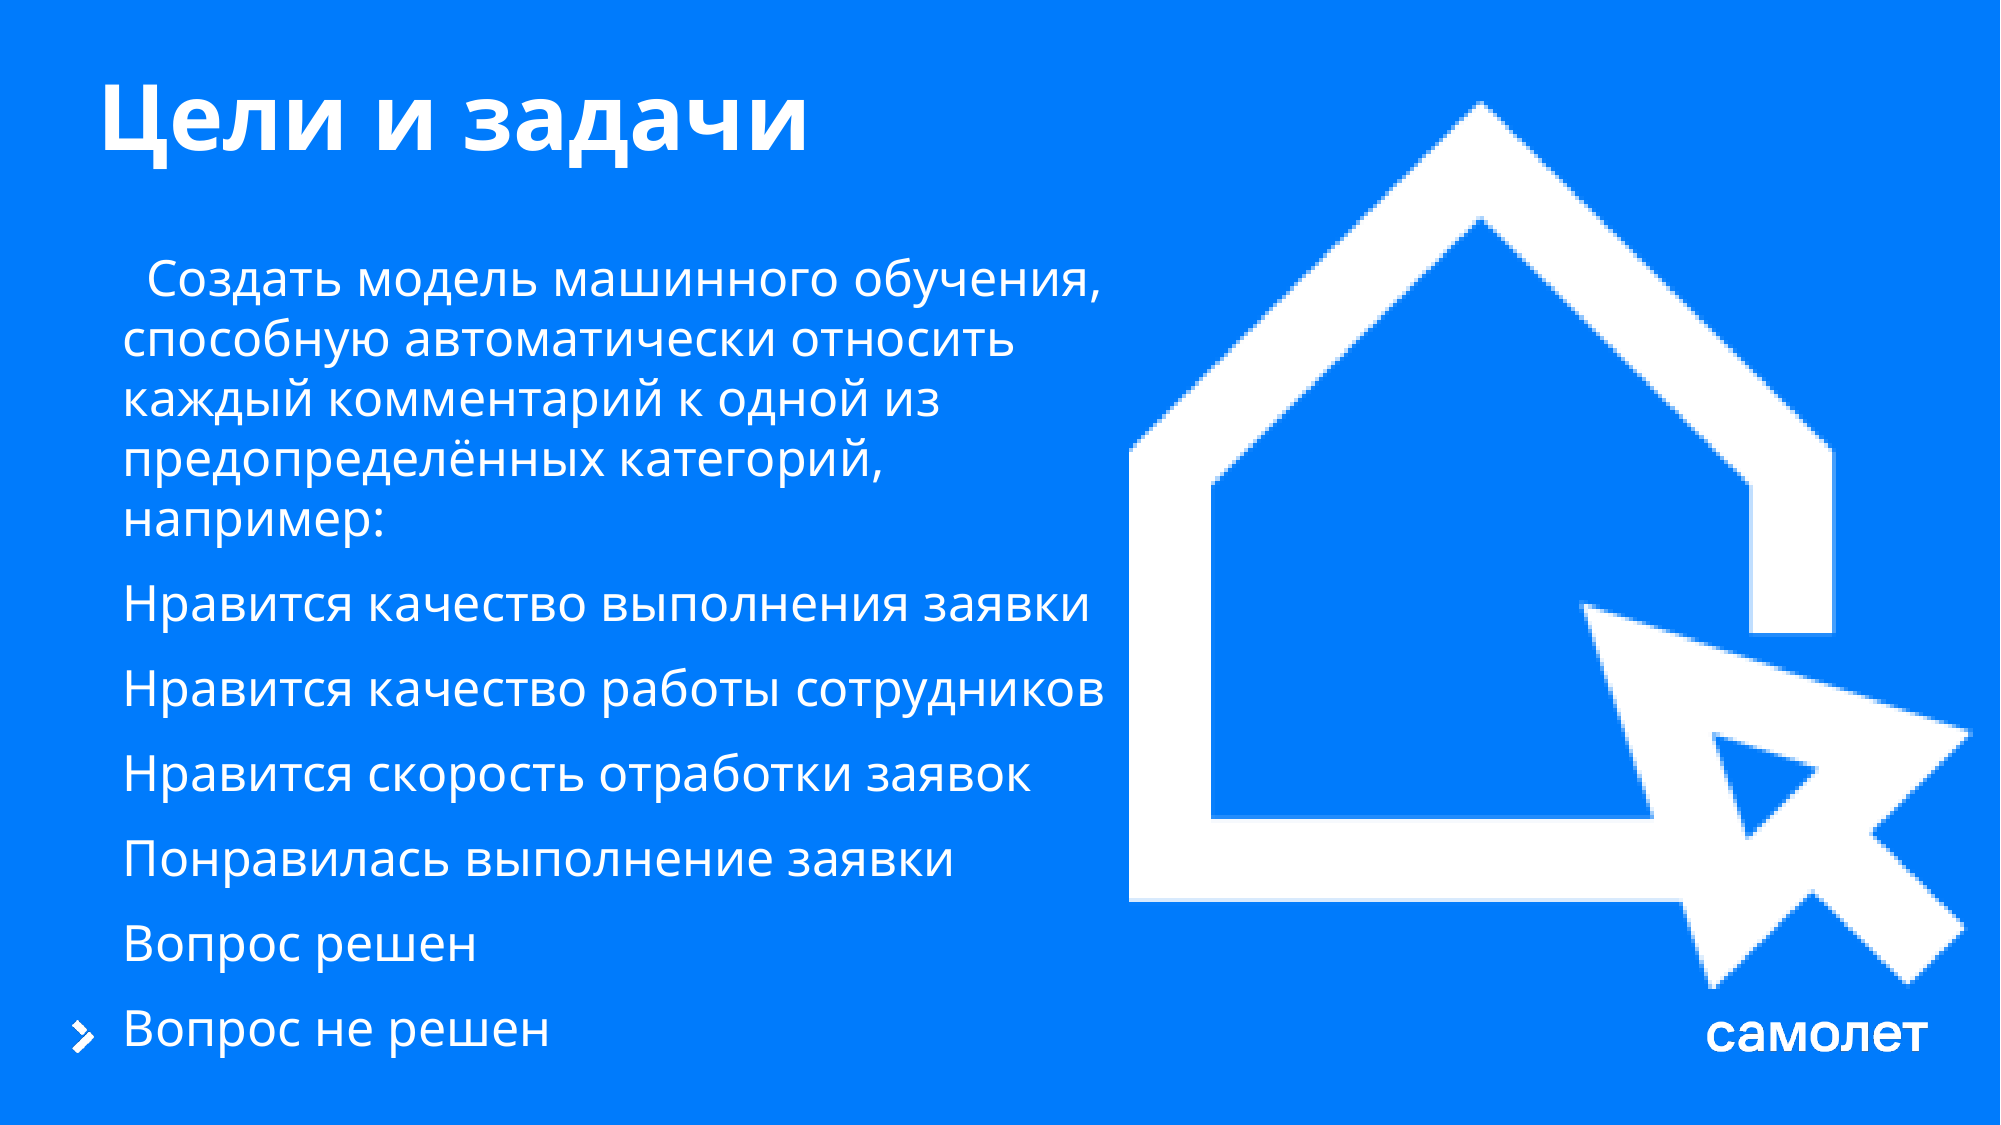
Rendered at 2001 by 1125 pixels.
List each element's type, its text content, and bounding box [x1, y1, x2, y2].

list Создать модель машинного обучения, способную автоматически относить каждый комментарий к одной из предопределённых категорий, например: Нравится качество выполнения заявки Нравится качество работы сотрудников Нравится скорость отработки заявок Понравилась выполнение заявки Вопрос решен Вопрос не решен [122, 246, 1110, 1015]
picture [1707, 1021, 1928, 1052]
title Цели и задачи [97, 70, 1953, 178]
picture [1129, 96, 1973, 989]
picture [72, 1020, 94, 1053]
